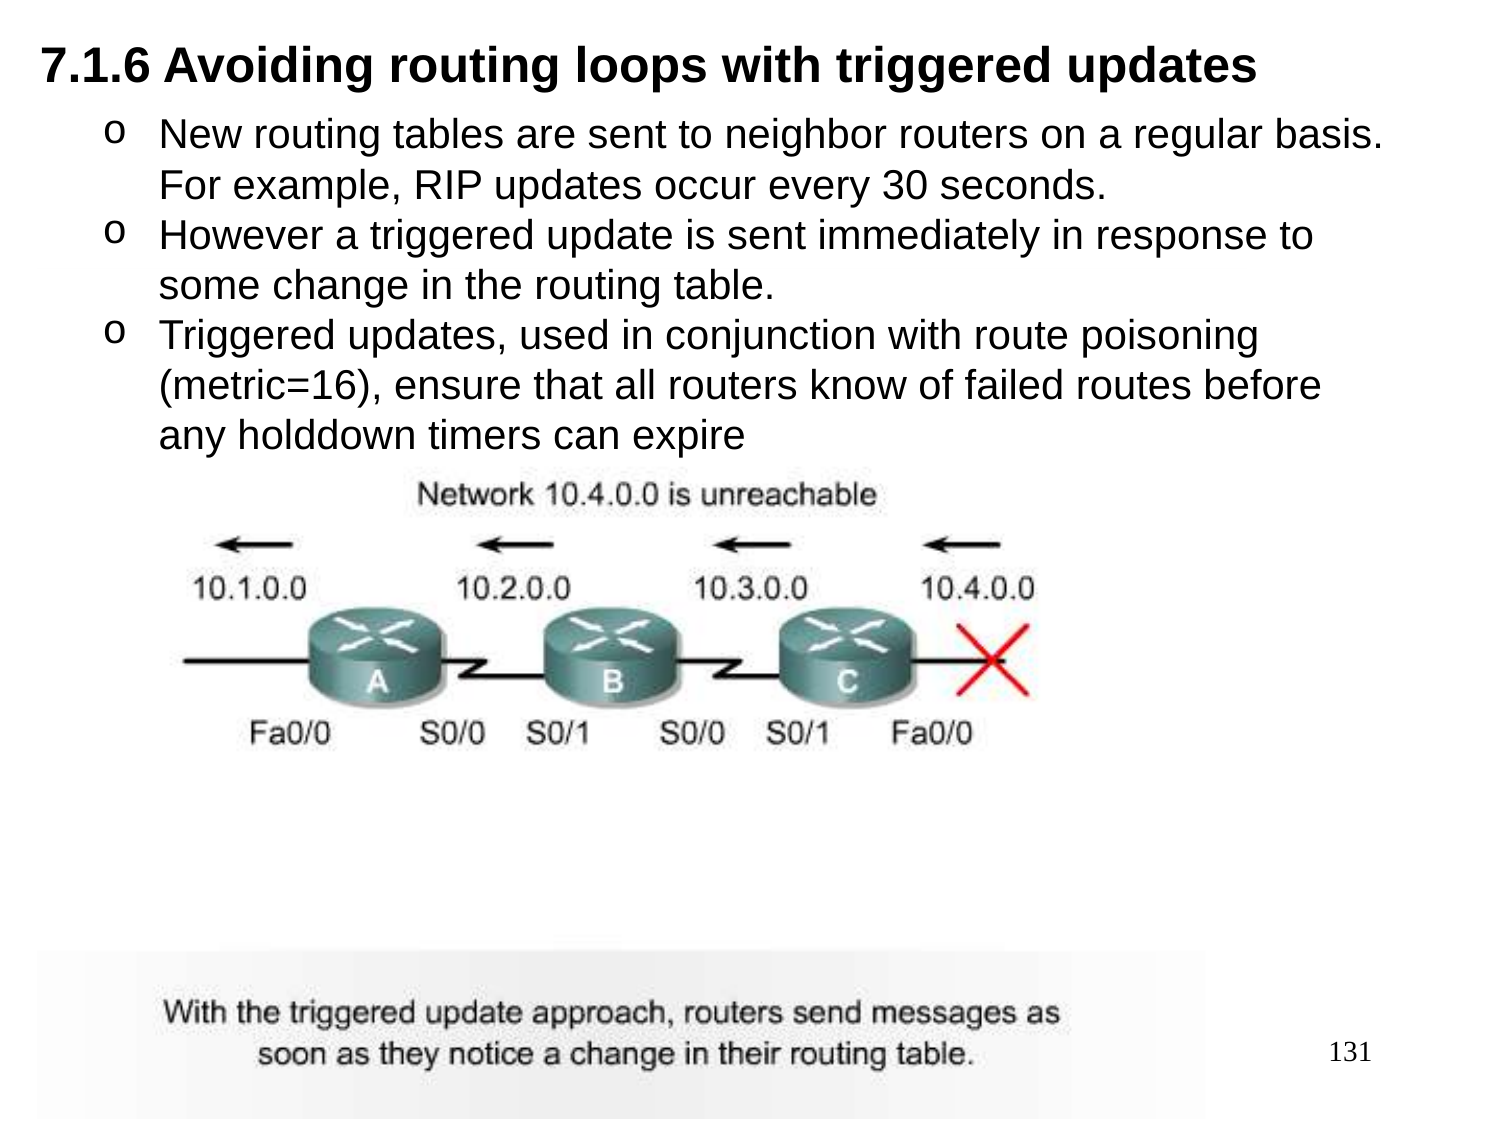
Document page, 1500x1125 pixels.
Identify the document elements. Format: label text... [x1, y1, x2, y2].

text_box New routing tables are sent to neighbor routers on a regular basis. For example, RIP updates occur every 30 seconds. However a triggered update is sent immediately in response to some change in the routing table. Triggered updates, used in conjunction with route poisoning (metric=16), ensure that all routers know of failed routes before any holddown timers can expire [87, 100, 1400, 465]
slide_number 131 [1251, 1024, 1388, 1101]
text_box 7.1.6 Avoiding routing loops with triggered updates [24, 24, 1500, 100]
picture [37, 267, 1247, 1119]
